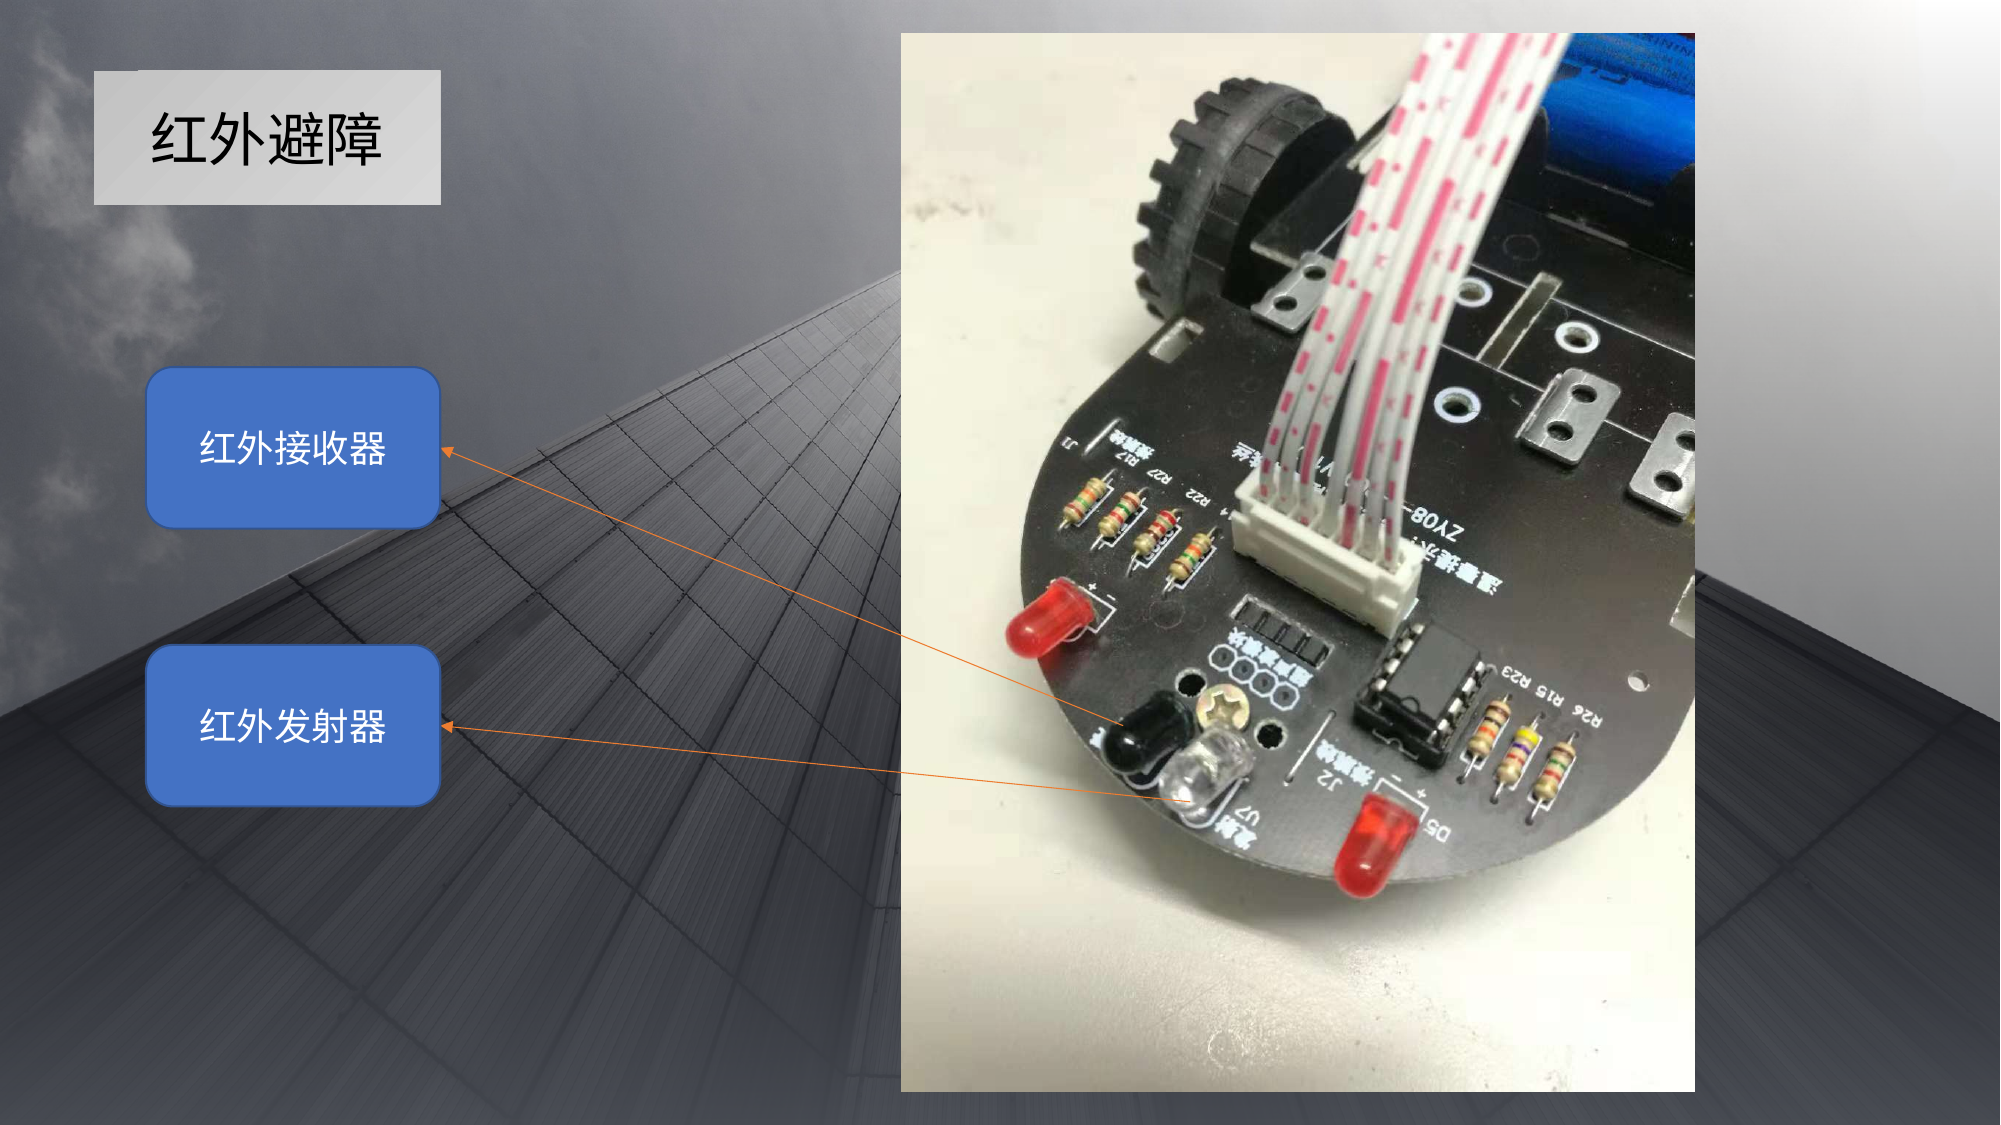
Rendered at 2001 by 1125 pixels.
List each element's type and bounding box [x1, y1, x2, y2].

picture [0, 0, 2000, 1125]
text_box [440, 725, 1191, 802]
text_box [440, 447, 1124, 726]
